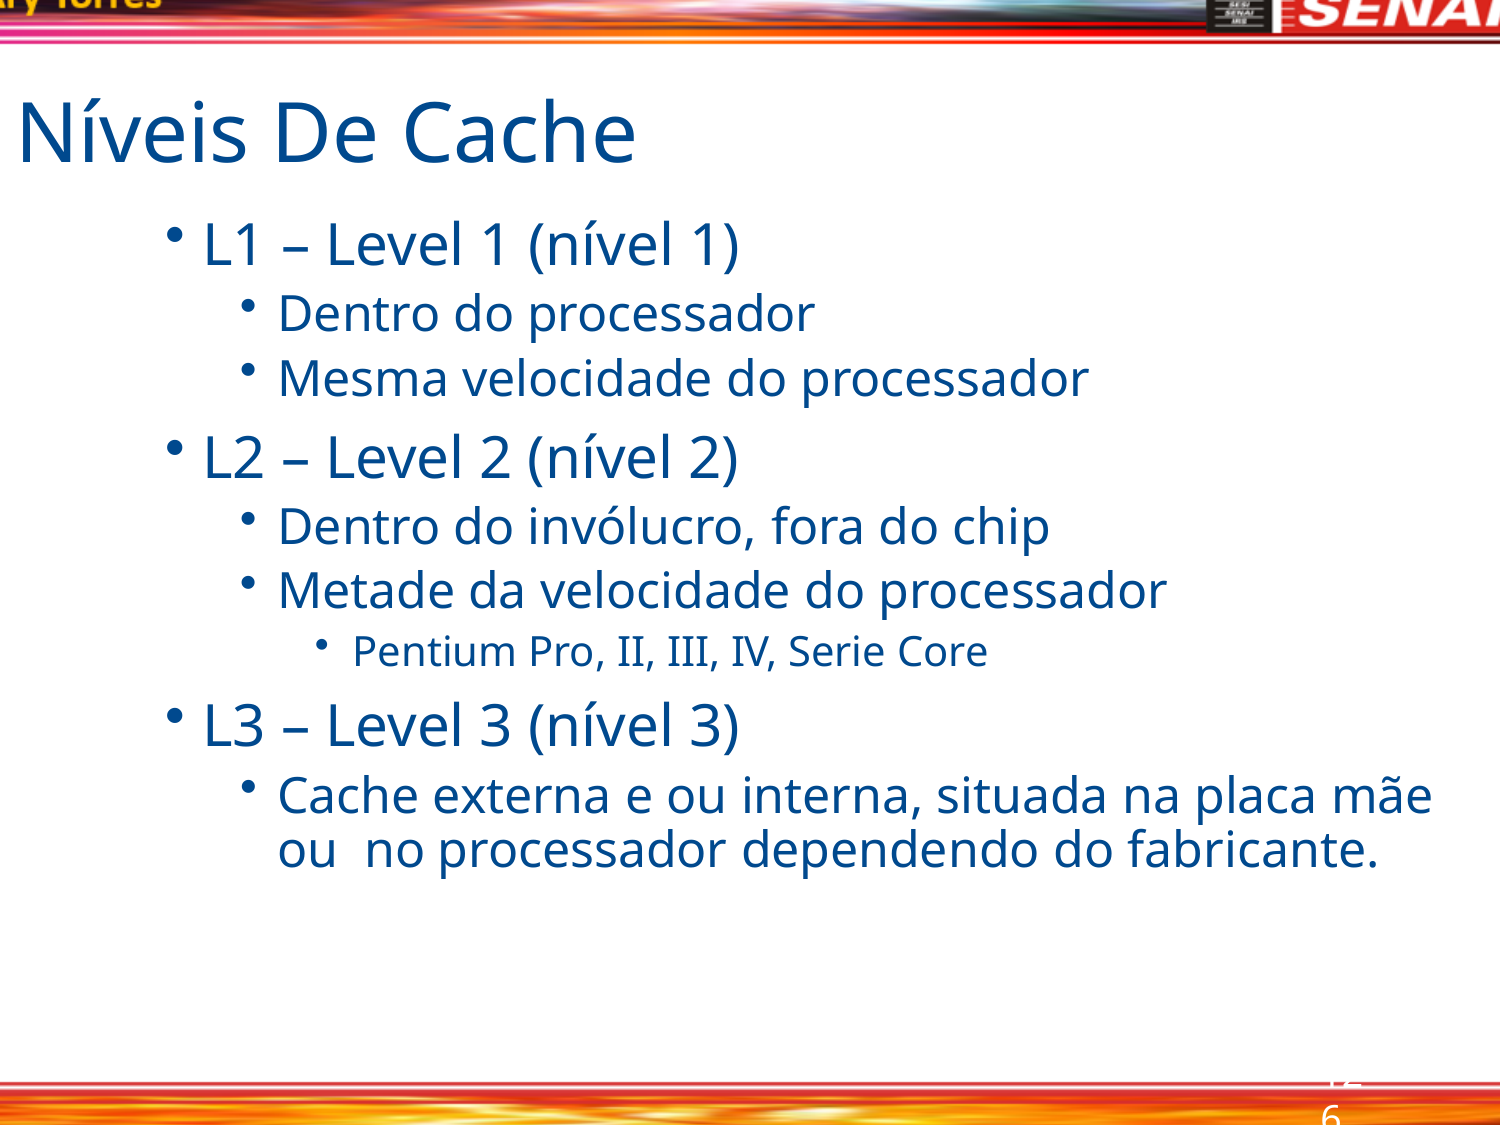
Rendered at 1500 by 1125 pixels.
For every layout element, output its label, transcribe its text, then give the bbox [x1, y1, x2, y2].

text_box 126 [1318, 1048, 1384, 1125]
title Níveis De Cache [12, 77, 642, 268]
text_box L1 – Level 1 (nível 1) Dentro do processador Mesma velocidade do processador L2 – Level 2 (nível 2) Dentro do invólucro, fora do chip Metade da velocidade do processador Pentium Pro, II, III, IV, Serie Core L3 – Level 3 (nível 3) Cache externa e ou interna, situada na placa mãe ou no processador dependendo do fabricante. [162, 199, 1456, 878]
picture [0, 0, 1500, 1125]
